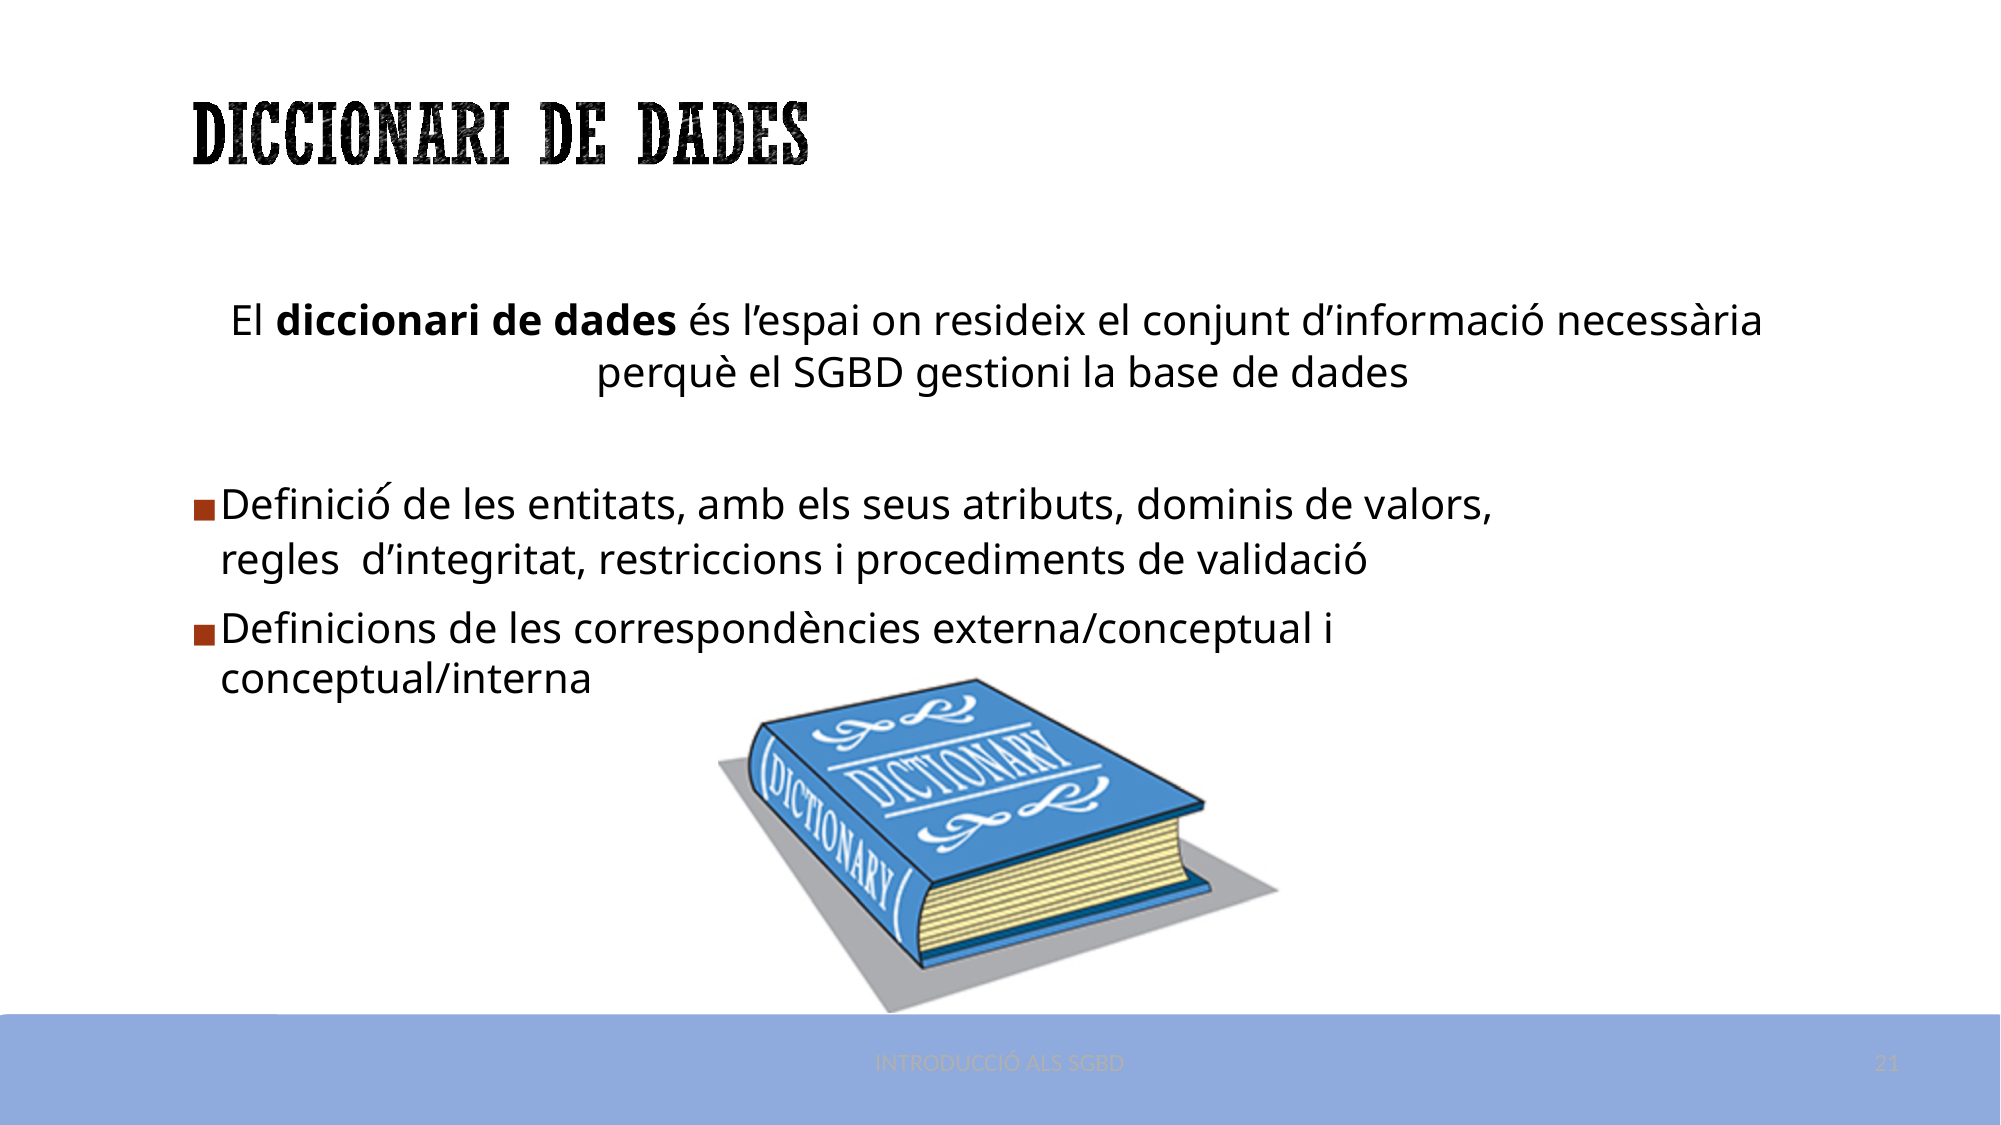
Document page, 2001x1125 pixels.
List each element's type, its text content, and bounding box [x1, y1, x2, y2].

text_box [717, 675, 1282, 1013]
title El diccionari de dades és l’espai on resideix el conjunt d’informació necessària perquè el SGBD gestioni la base de dades [187, 282, 1813, 479]
slide_number 21 [1440, 1046, 1900, 1103]
text_box [193, 101, 808, 165]
footer INTRODUCCIÓ ALS SGBD [680, 1046, 1321, 1103]
text_box Definició́ de les entitats, amb els seus atributs, dominis de valors, regles d’integritat, restriccions i procediments de validació Definicions de les correspondències externa/conceptual i conceptual/interna [188, 465, 1709, 703]
